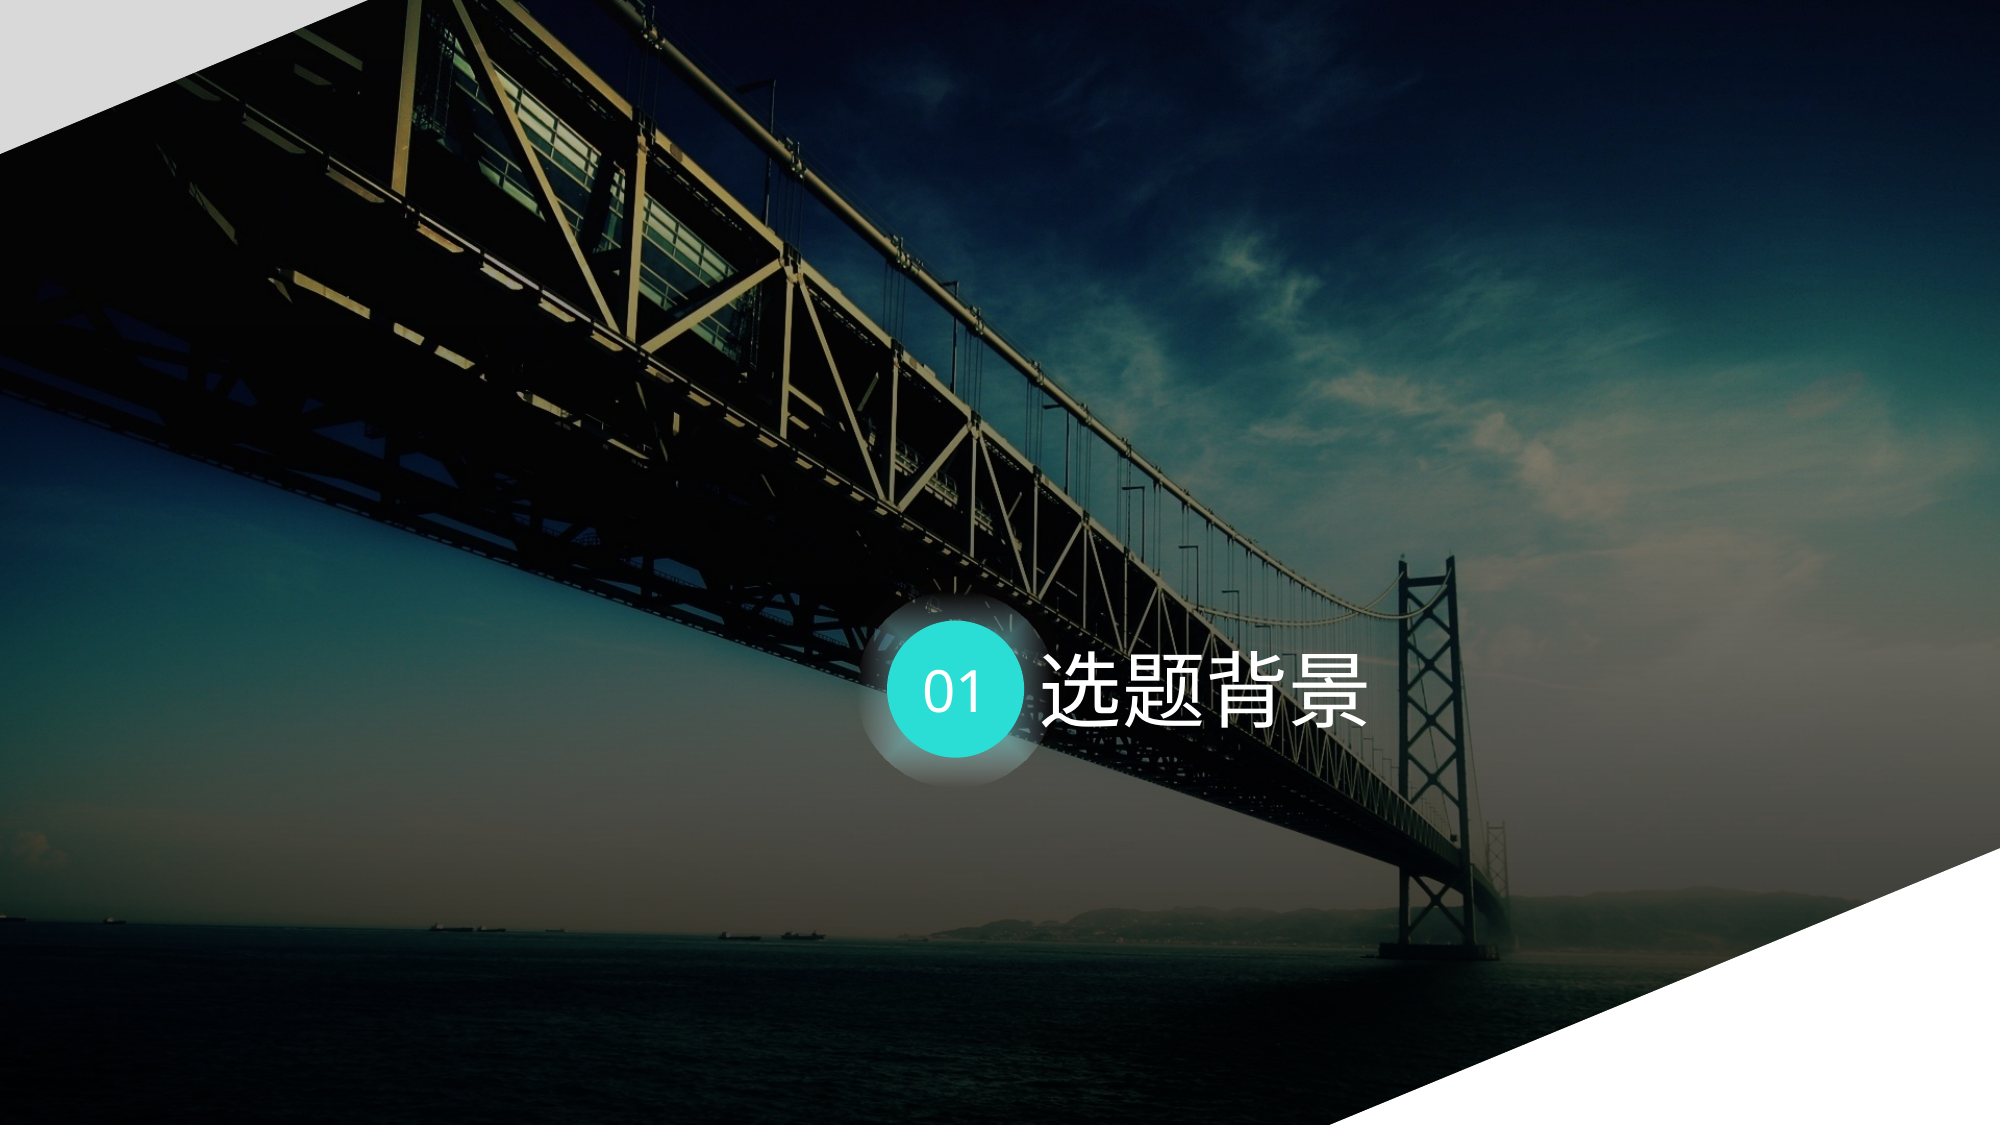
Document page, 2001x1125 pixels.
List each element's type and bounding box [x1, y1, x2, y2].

picture [0, 0, 2000, 1125]
text_box [886, 620, 1443, 758]
